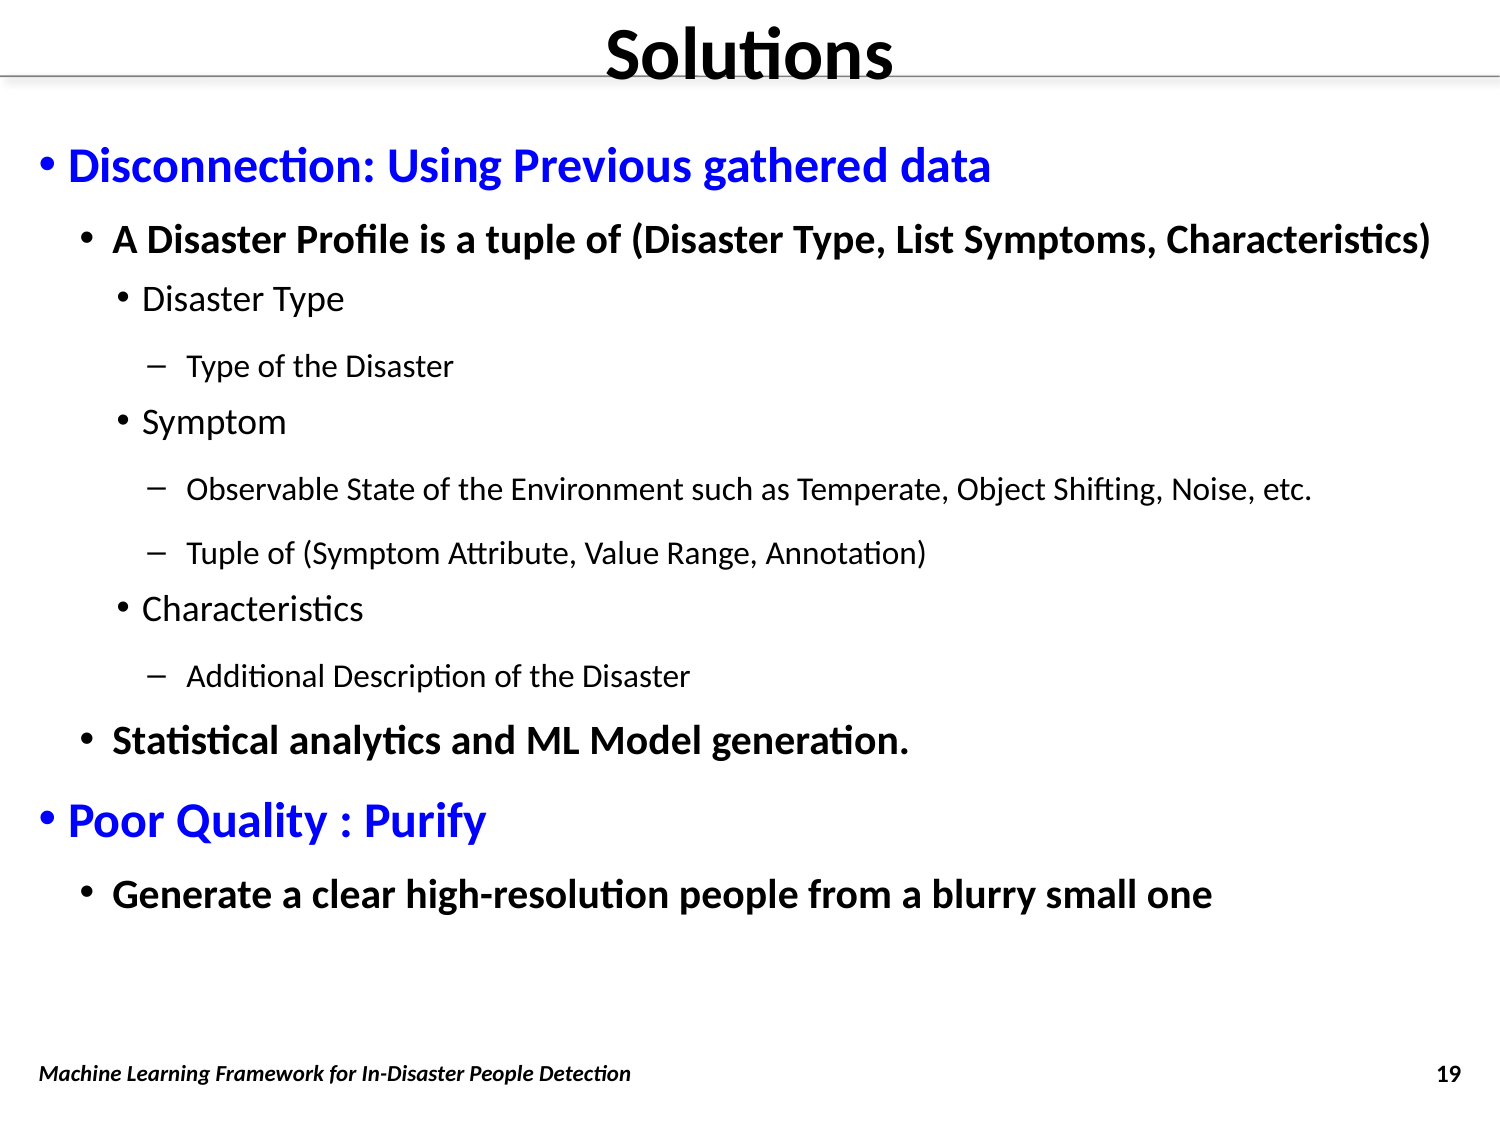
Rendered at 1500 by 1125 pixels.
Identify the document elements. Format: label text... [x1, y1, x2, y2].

list Disconnection: Using Previous gathered data A Disaster Profile is a tuple of (Disaster Type, List Symptoms, Characteristics) Disaster Type Type of the Disaster Symptom Observable State of the Environment such as Temperate, Object Shifting, Noise, etc. Tuple of (Symptom Attribute, Value Range, Annotation) Characteristics Additional Description of the Disaster Statistical analytics and ML Model generation. Poor Quality : Purify Generate a clear high-resolution people from a blurry small one [23, 125, 1477, 1032]
slide_number 19 [1352, 1042, 1477, 1103]
title Solutions [23, 8, 1477, 92]
footer Machine Learning Framework for In-Disaster People Detection [23, 1042, 1353, 1102]
